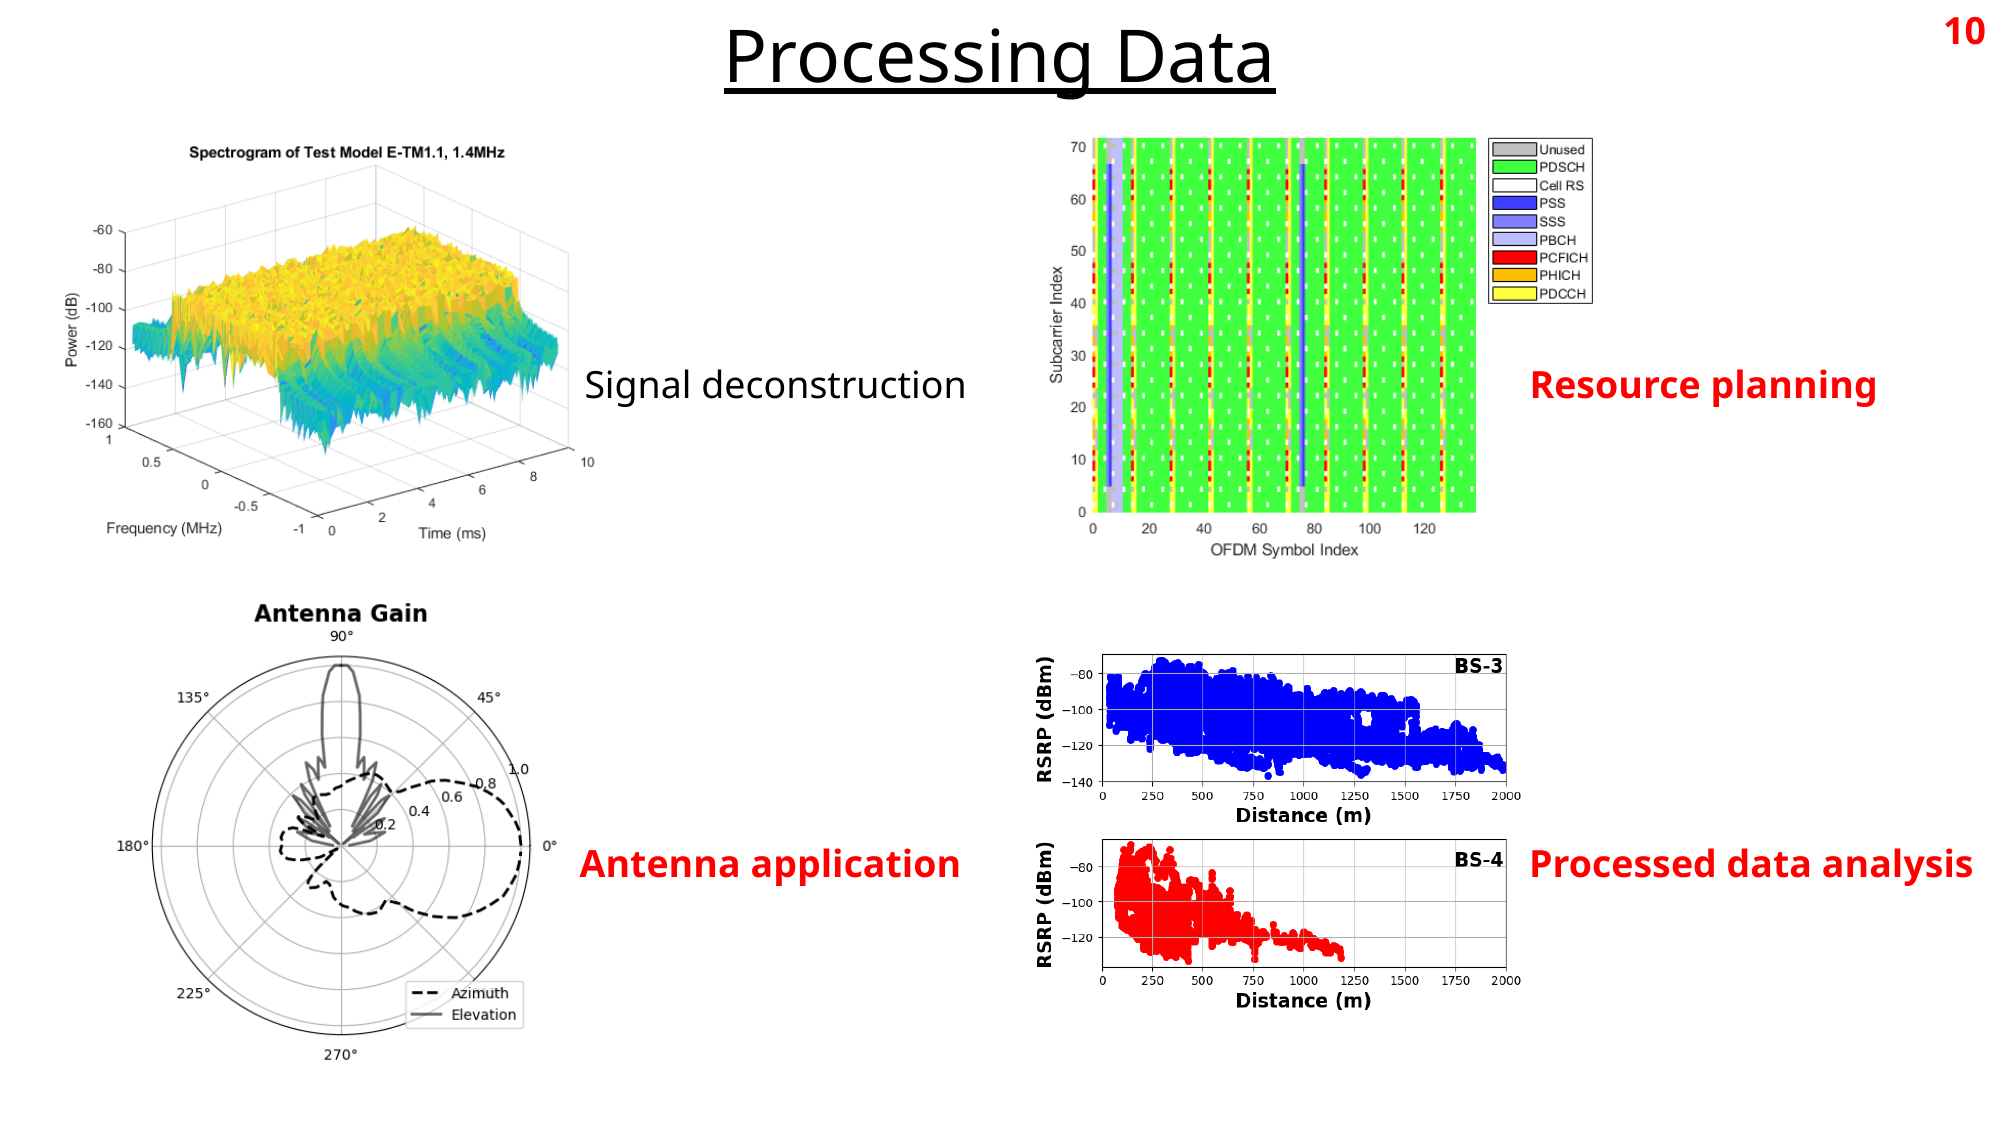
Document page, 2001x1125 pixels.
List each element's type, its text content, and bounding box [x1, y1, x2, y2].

text_box Processed data analysis [1530, 832, 1989, 893]
picture [49, 132, 623, 563]
picture [1027, 645, 1530, 1020]
picture [1027, 103, 1640, 563]
picture [104, 593, 569, 1073]
text_box 10 [1928, 0, 2000, 60]
text_box Signal deconstruction [623, 353, 983, 413]
title Processing Data [137, 0, 1863, 119]
text_box Resource planning [1640, 353, 1894, 413]
text_box Antenna application [569, 832, 977, 893]
